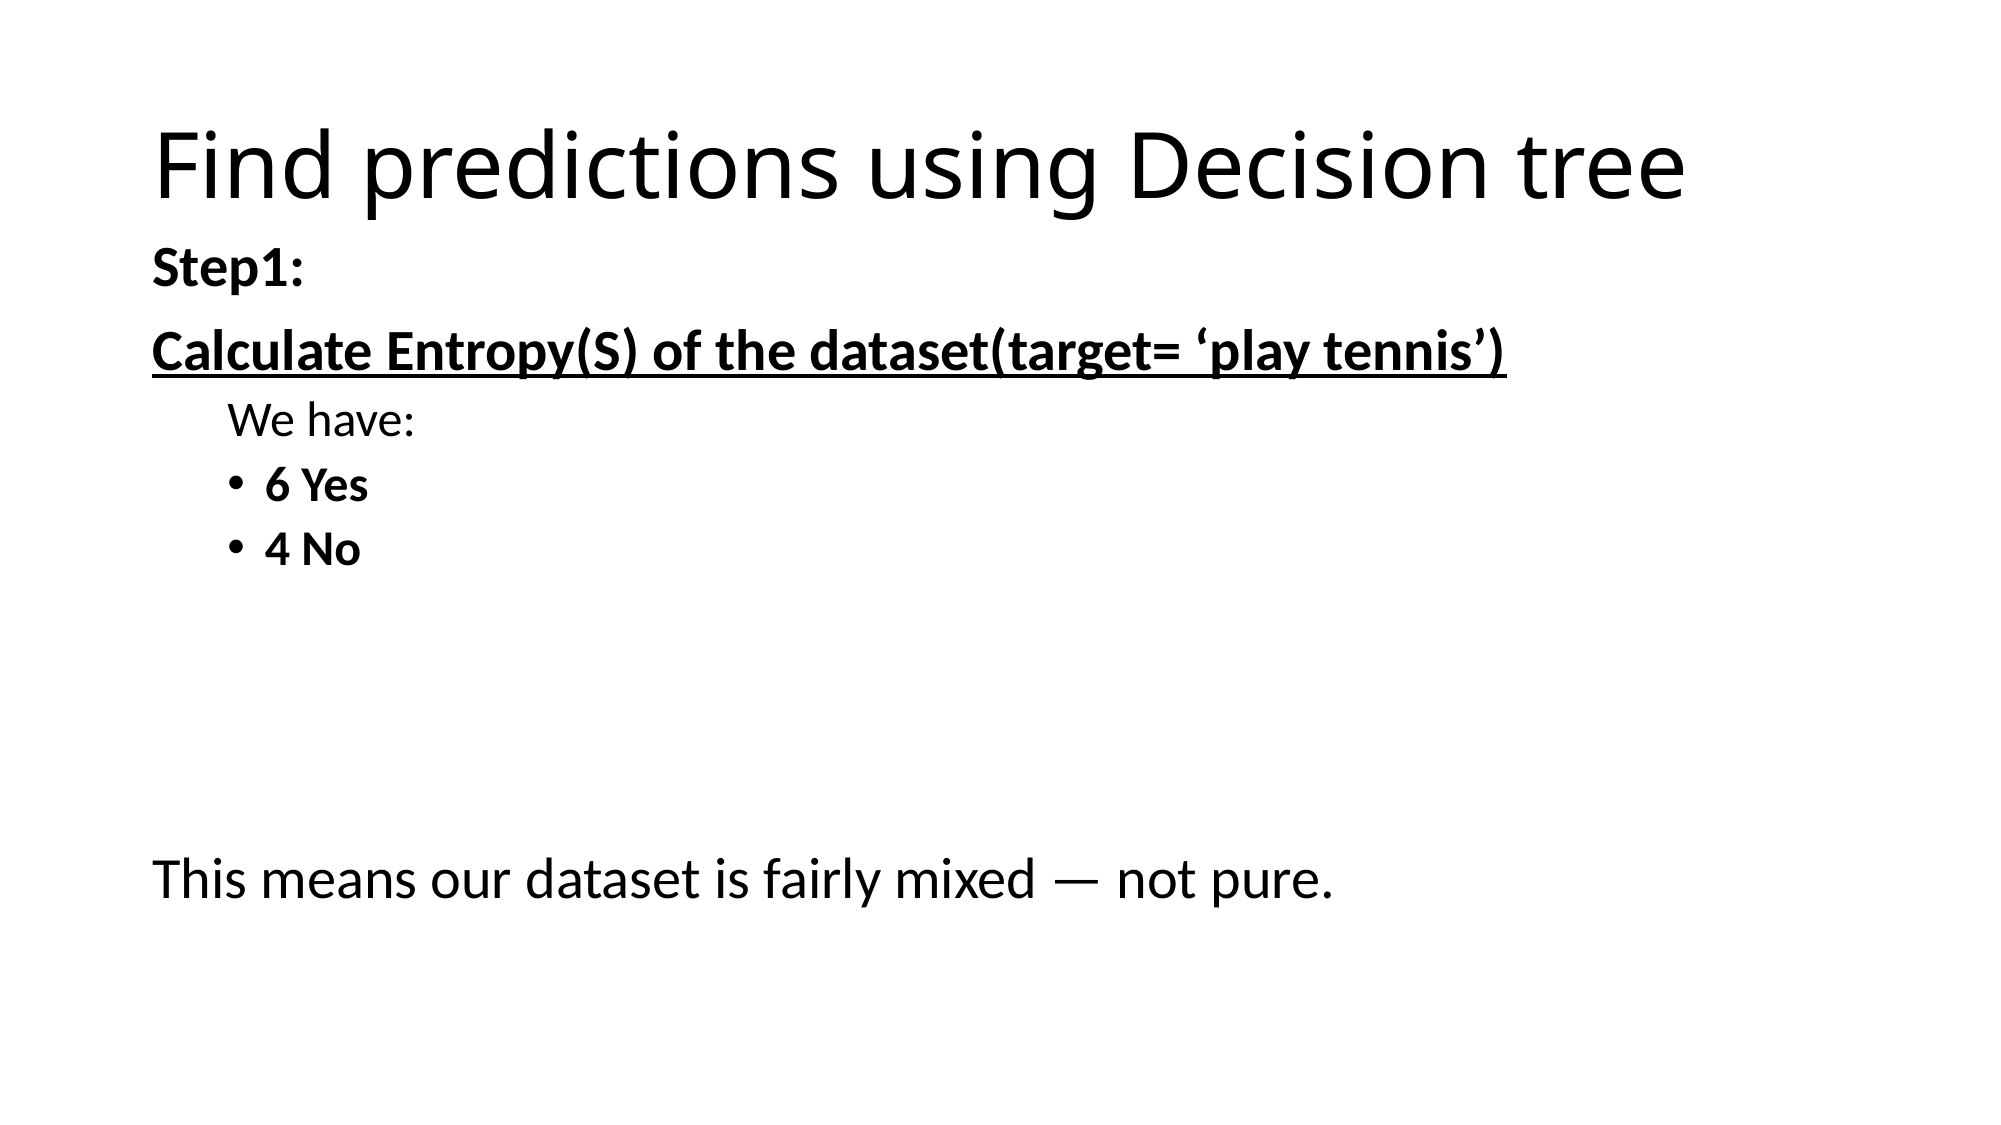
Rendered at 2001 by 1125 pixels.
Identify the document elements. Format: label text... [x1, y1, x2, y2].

title Find predictions using Decision tree [137, 59, 1863, 278]
